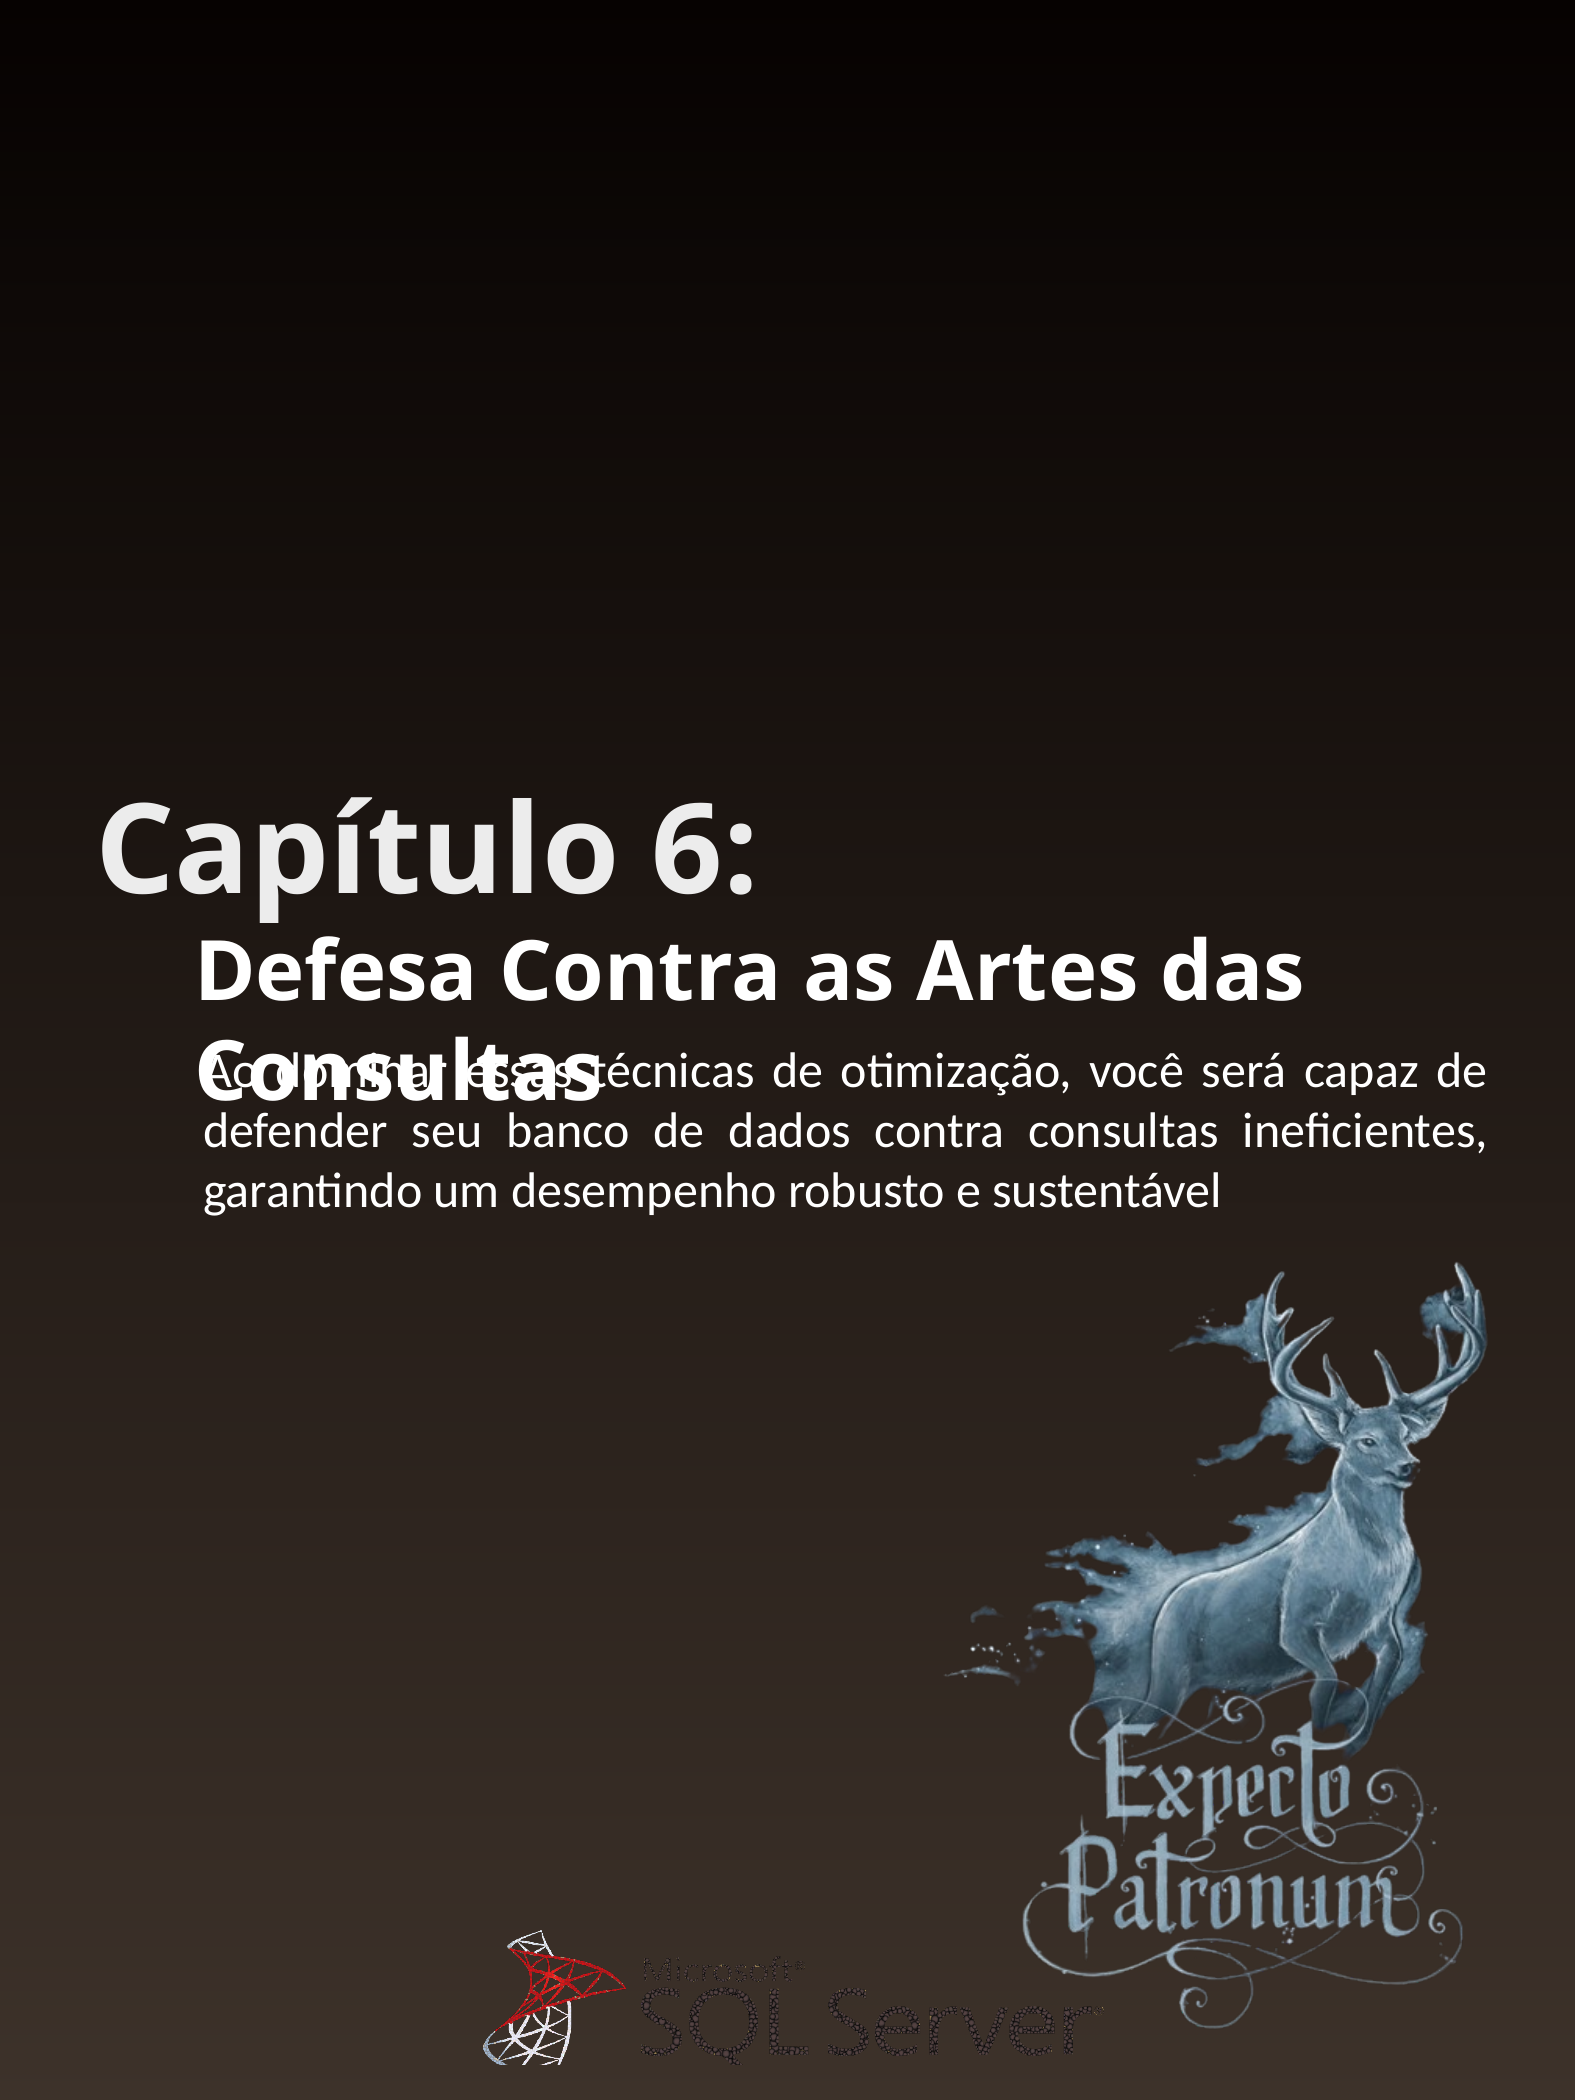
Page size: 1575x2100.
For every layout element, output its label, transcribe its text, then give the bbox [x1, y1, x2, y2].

text_box Defesa Contra as Artes das Consultas [179, 909, 1512, 1125]
picture [475, 1193, 1575, 2081]
text_box Ao dominar essas técnicas de otimização, você será capaz de defender seu banco de dados contra consultas ineficientes, garantindo um desempenho robusto e sustentável [188, 1030, 1504, 1225]
text_box Capítulo 6: [80, 761, 775, 927]
